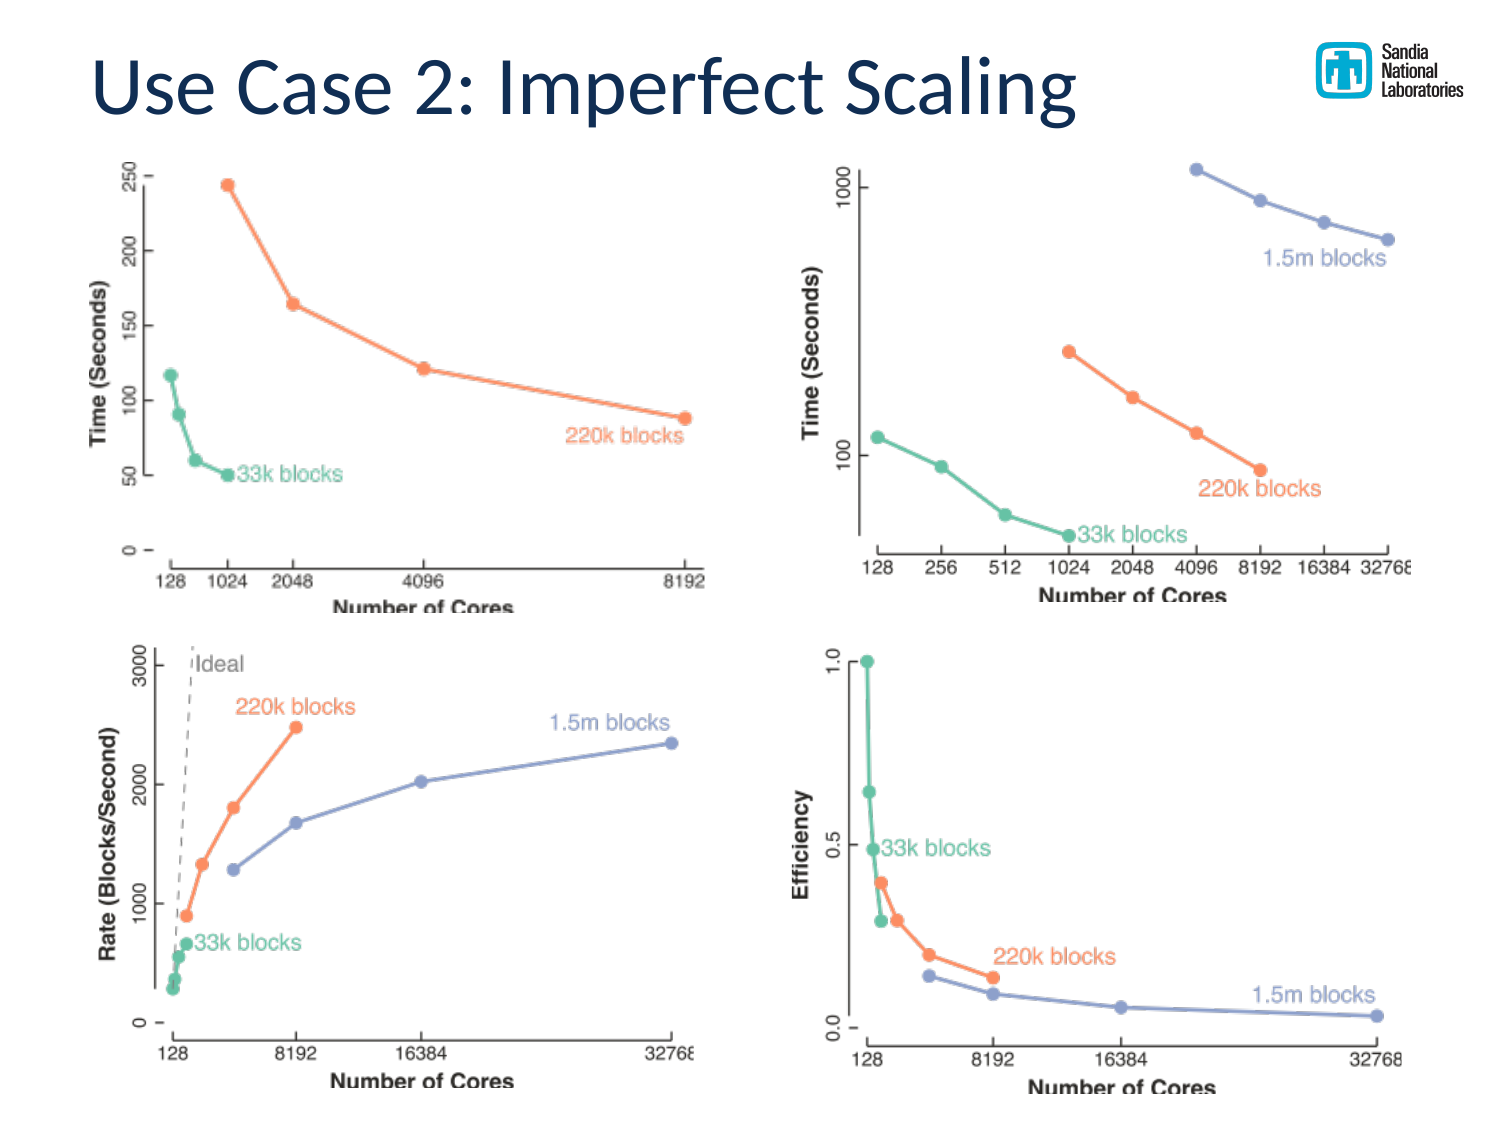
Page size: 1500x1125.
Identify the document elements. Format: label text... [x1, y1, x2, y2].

picture [791, 643, 1402, 1094]
picture [88, 162, 713, 613]
title Use Case 2: Imperfect Scaling [74, 0, 1426, 163]
picture [1426, 37, 1467, 105]
picture [98, 637, 694, 1088]
picture [800, 151, 1412, 602]
